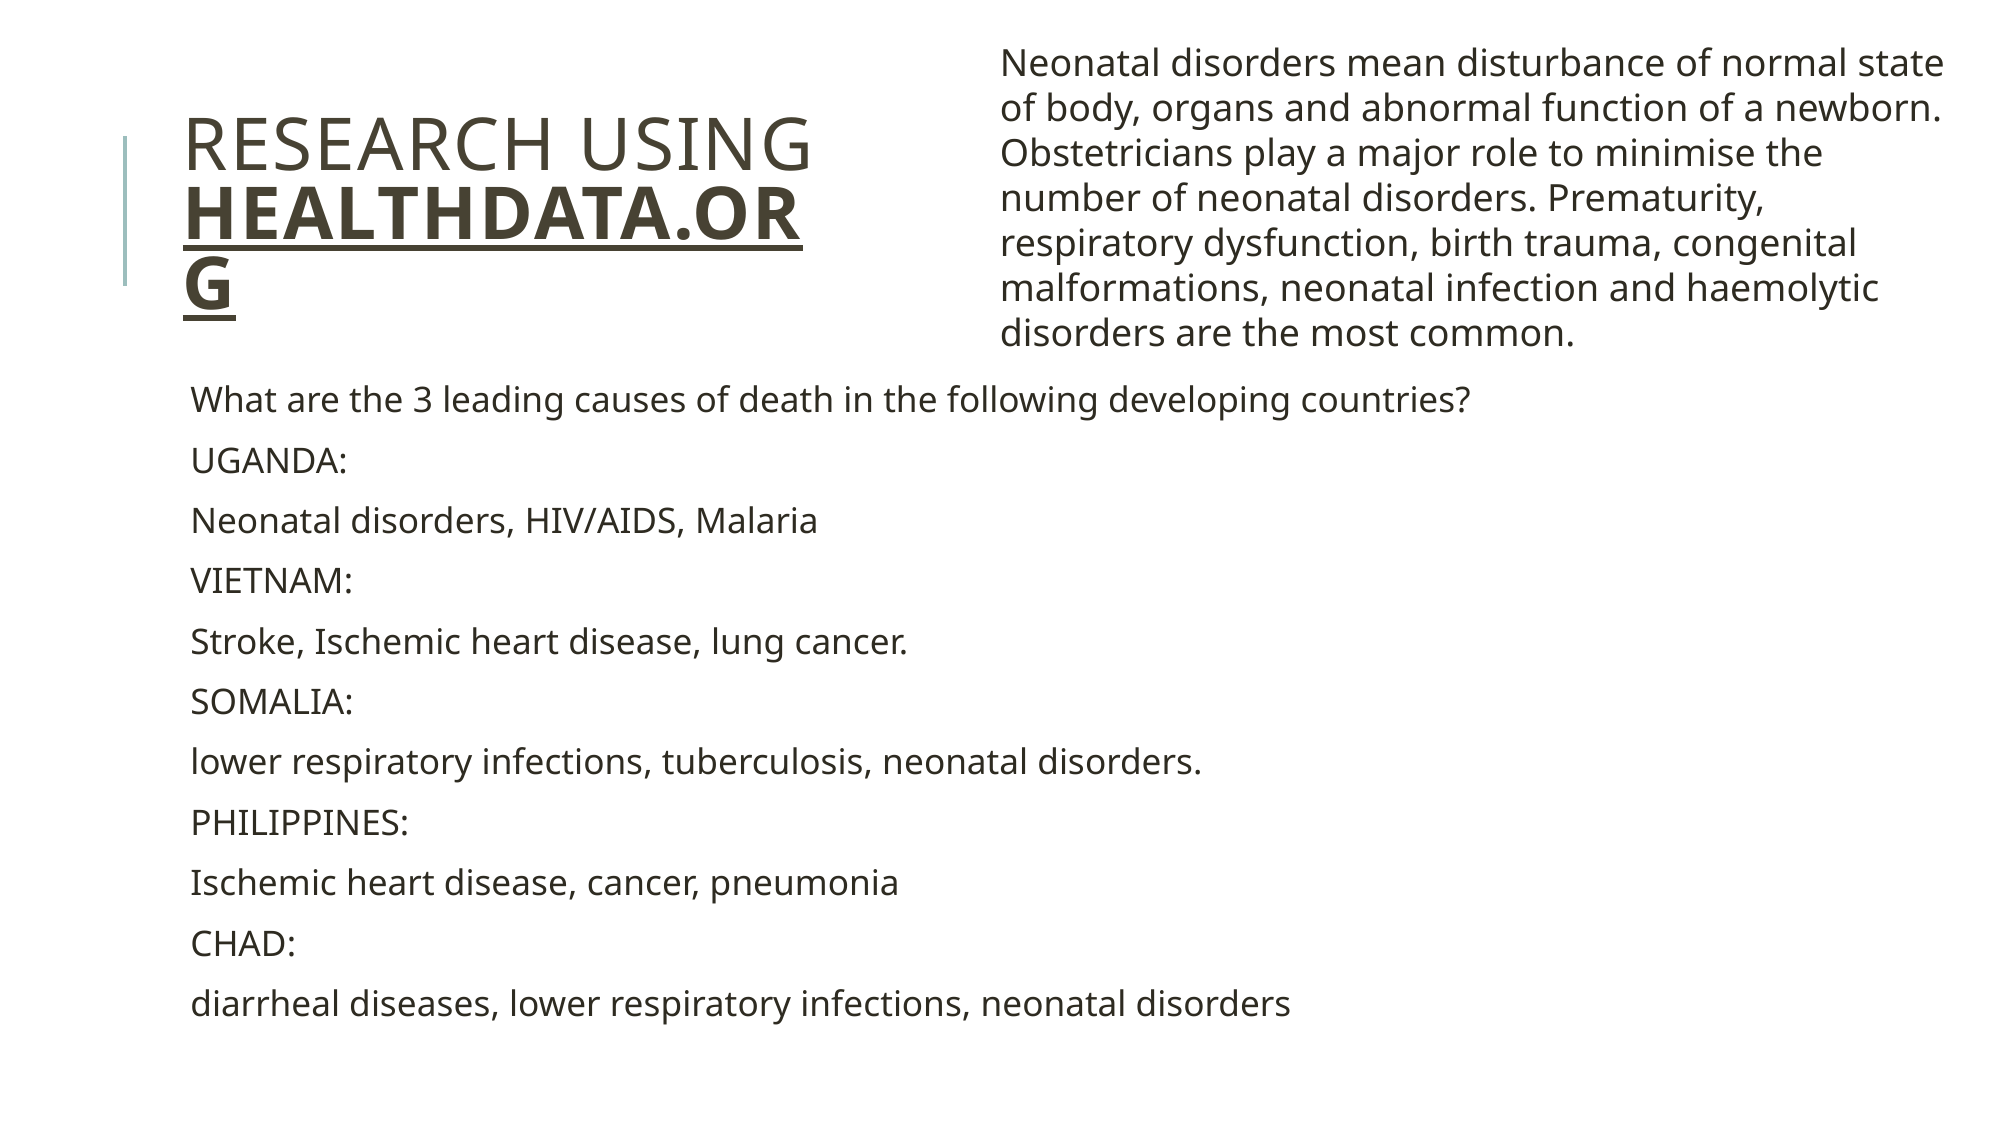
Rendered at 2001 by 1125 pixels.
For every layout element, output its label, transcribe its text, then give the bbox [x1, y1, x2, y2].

list What are the 3 leading causes of death in the following developing countries? UGANDA: Neonatal disorders, HIV/AIDS, Malaria VIETNAM: Stroke, Ischemic heart disease, lung cancer. SOMALIA: lower respiratory infections, tuberculosis, neonatal disorders. PHILIPPINES: Ischemic heart disease, cancer, pneumonia CHAD: diarrheal diseases, lower respiratory infections, neonatal disorders [168, 375, 1763, 1035]
title Research using Healthdata.org [168, 96, 835, 342]
text_box Neonatal disorders mean disturbance of normal state of body, organs and abnormal function of a newborn. Obstetricians play a major role to minimise the number of neonatal disorders. Prematurity, respiratory dysfunction, birth trauma, congenital malformations, neonatal infection and haemolytic disorders are the most common. [985, 31, 1980, 362]
